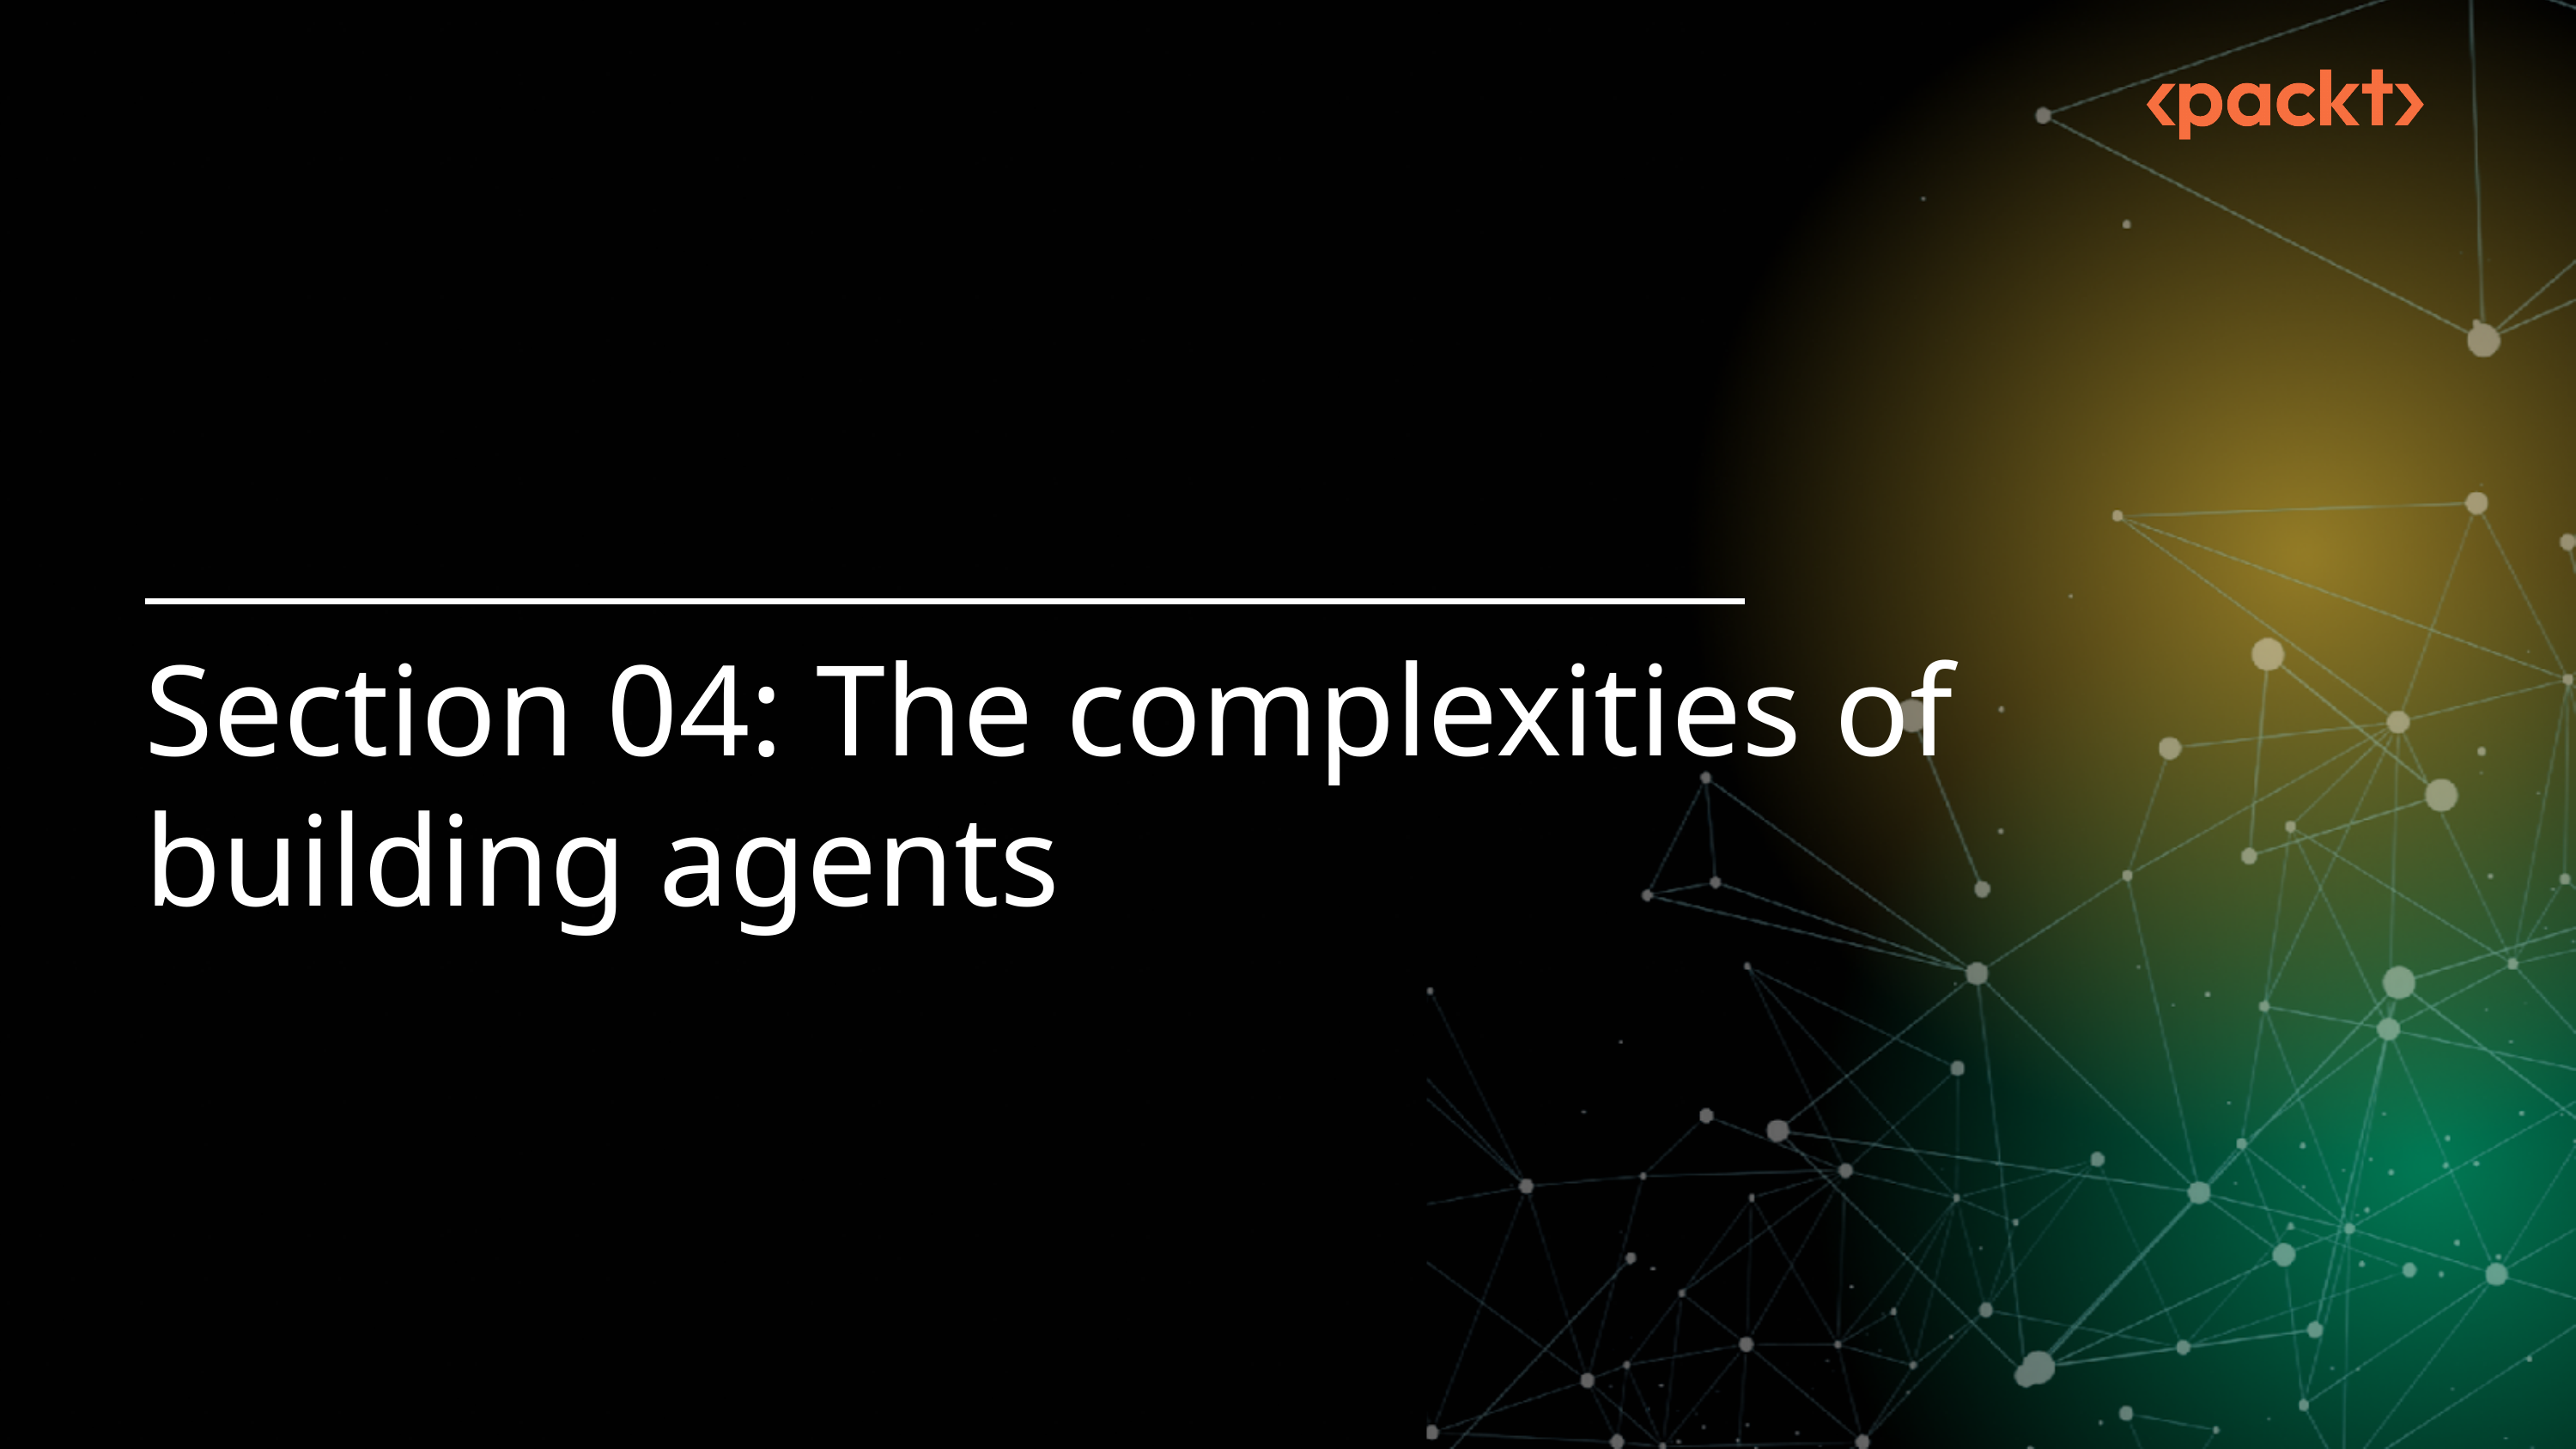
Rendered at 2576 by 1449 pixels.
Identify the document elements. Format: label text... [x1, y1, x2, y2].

text_box Section 04: The complexities of building agents [144, 630, 1983, 931]
text_box [2144, 44, 2432, 145]
text_box [0, 0, 2576, 1449]
